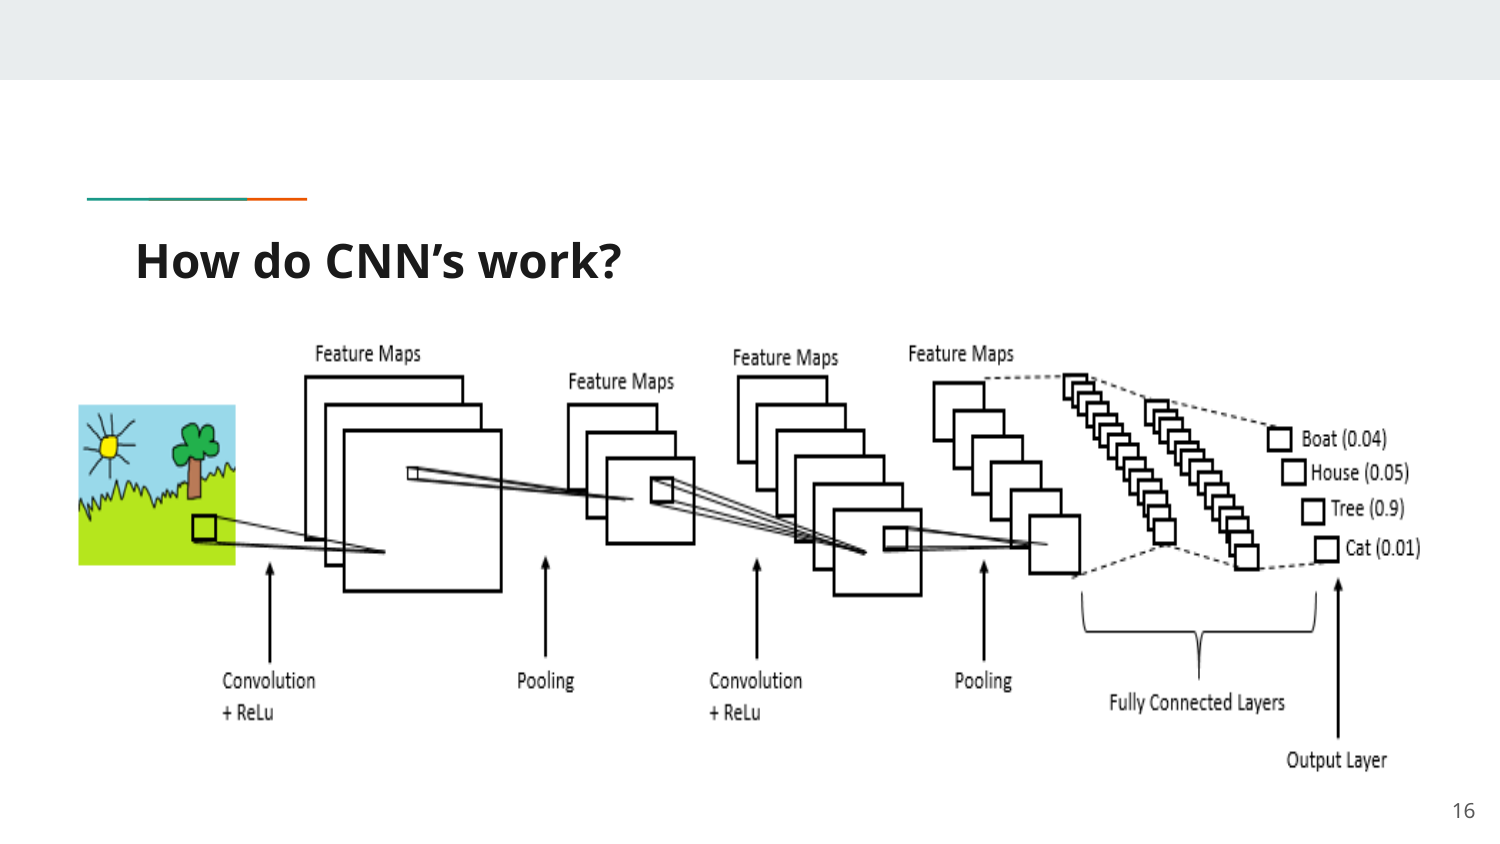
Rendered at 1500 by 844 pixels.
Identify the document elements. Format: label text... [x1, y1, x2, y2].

title How do CNN’s work? [119, 216, 1381, 305]
picture [73, 324, 1427, 780]
slide_number ‹#› [1400, 779, 1491, 844]
